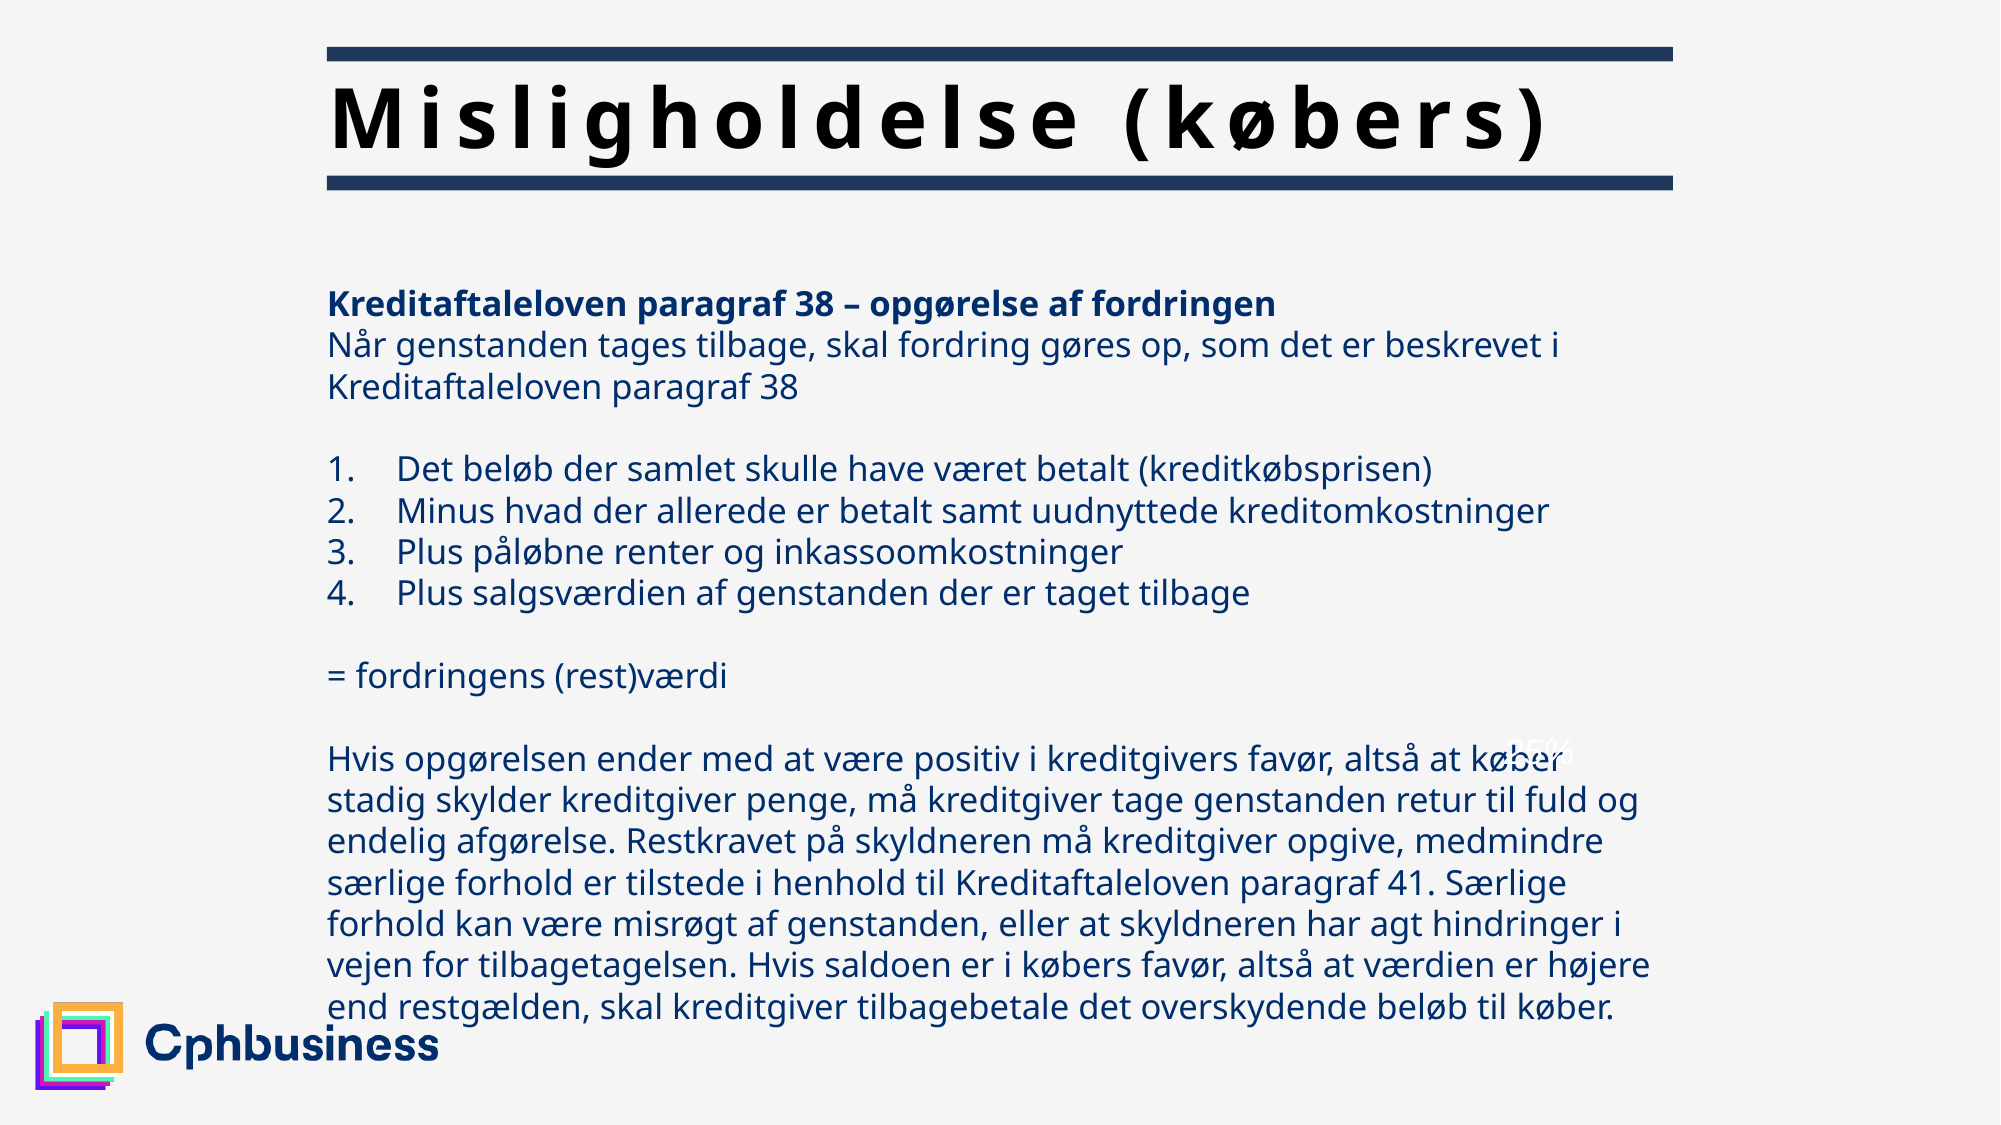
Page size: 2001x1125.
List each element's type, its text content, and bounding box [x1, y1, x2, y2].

text_box [326, 175, 1673, 191]
text_box 25% [1501, 726, 1578, 772]
text_box Kreditaftaleloven paragraf 38 – opgørelse af fordringen Når genstanden tages tilbage, skal fordring gøres op, som det er beskrevet i Kreditaftaleloven paragraf 38 Det beløb der samlet skulle have været betalt (kreditkøbsprisen) Minus hvad der allerede er betalt samt uudnyttede kreditomkostninger Plus påløbne renter og inkassoomkostninger Plus salgsværdien af genstanden der er taget tilbage = fordringens (rest)værdi Hvis opgørelsen ender med at være positiv i kreditgivers favør, altså at køber stadig skylder kreditgiver penge, må kreditgiver tage genstanden retur til fuld og endelig afgørelse. Restkravet på skyldneren må kreditgiver opgive, medmindre særlige forhold er tilstede i henhold til Kreditaftaleloven paragraf 41. Særlige forhold kan være misrøgt af genstanden, eller at skyldneren har agt hindringer i vejen for tilbagetagelsen. Hvis saldoen er i købers favør, altså at værdien er højere end restgælden, skal kreditgiver tilbagebetale det overskydende beløb til køber. [326, 251, 1673, 1027]
picture [0, 967, 473, 1125]
title Misligholdelse (købers) [326, 25, 1729, 216]
text_box [326, 46, 1673, 62]
